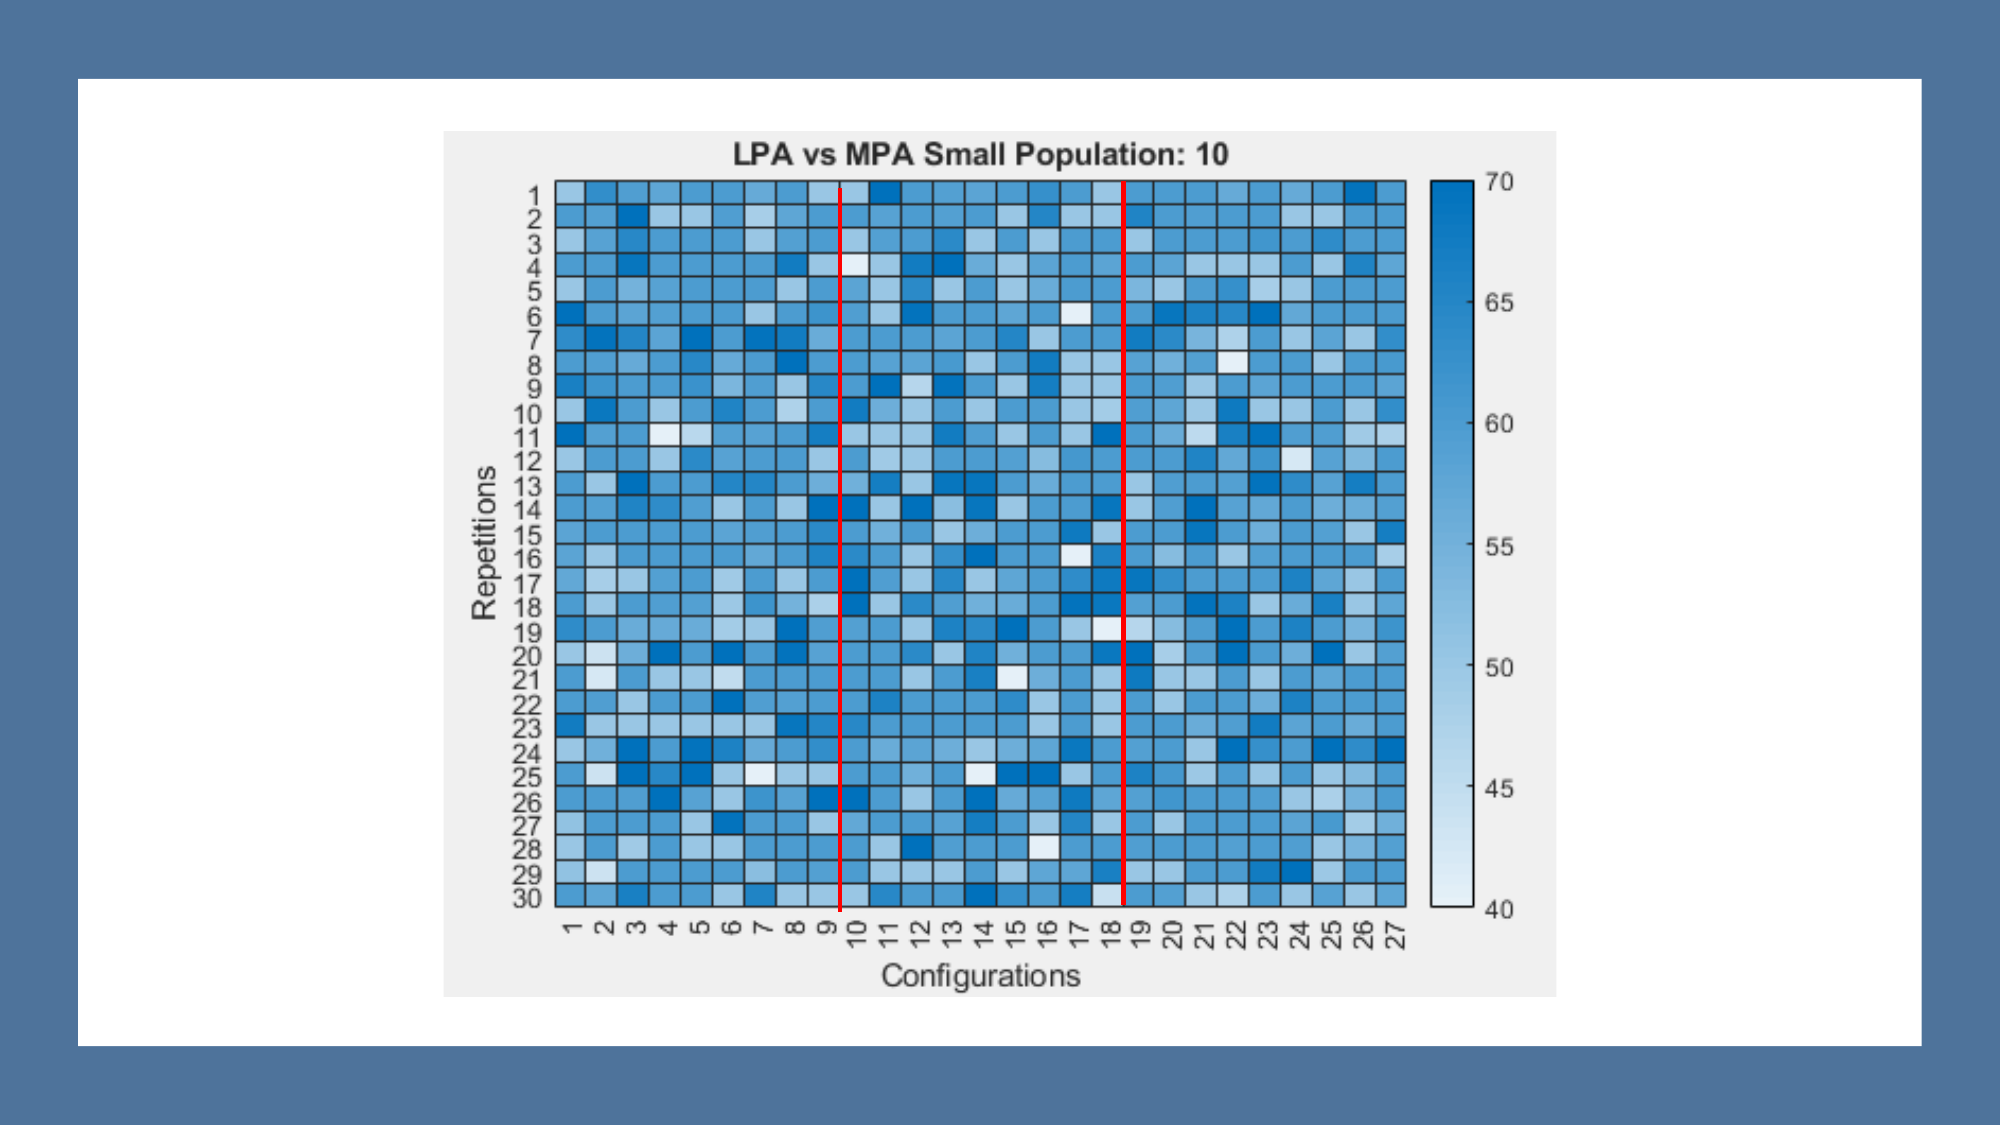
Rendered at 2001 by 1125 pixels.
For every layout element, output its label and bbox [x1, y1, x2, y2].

text_box [77, 77, 1923, 1048]
list [443, 130, 1557, 997]
text_box [0, 0, 2000, 1125]
